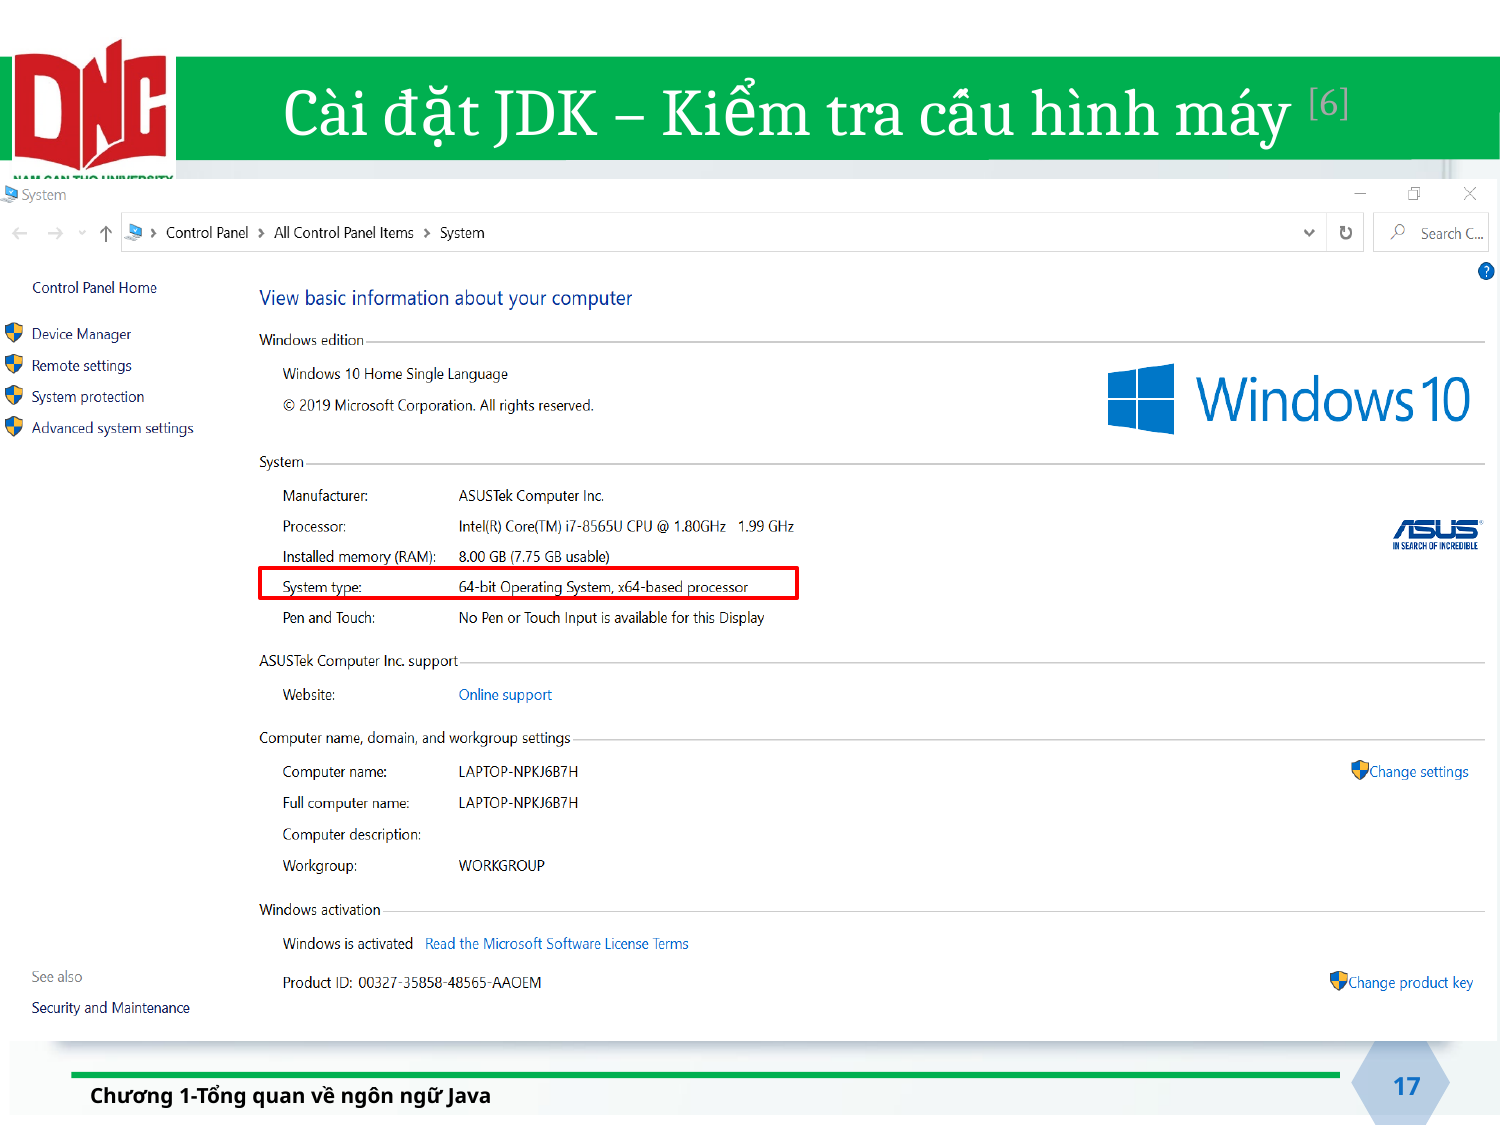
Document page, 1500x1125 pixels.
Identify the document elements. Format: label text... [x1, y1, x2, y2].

slide_number 17 [1350, 1062, 1436, 1104]
picture [0, 37, 1500, 1115]
slide_number Chương 1-Tổng quan về ngôn ngữ Java [75, 1074, 713, 1116]
title Cài đặt JDK – Kiểm tra cấu hình máy [6] [187, 62, 1449, 155]
